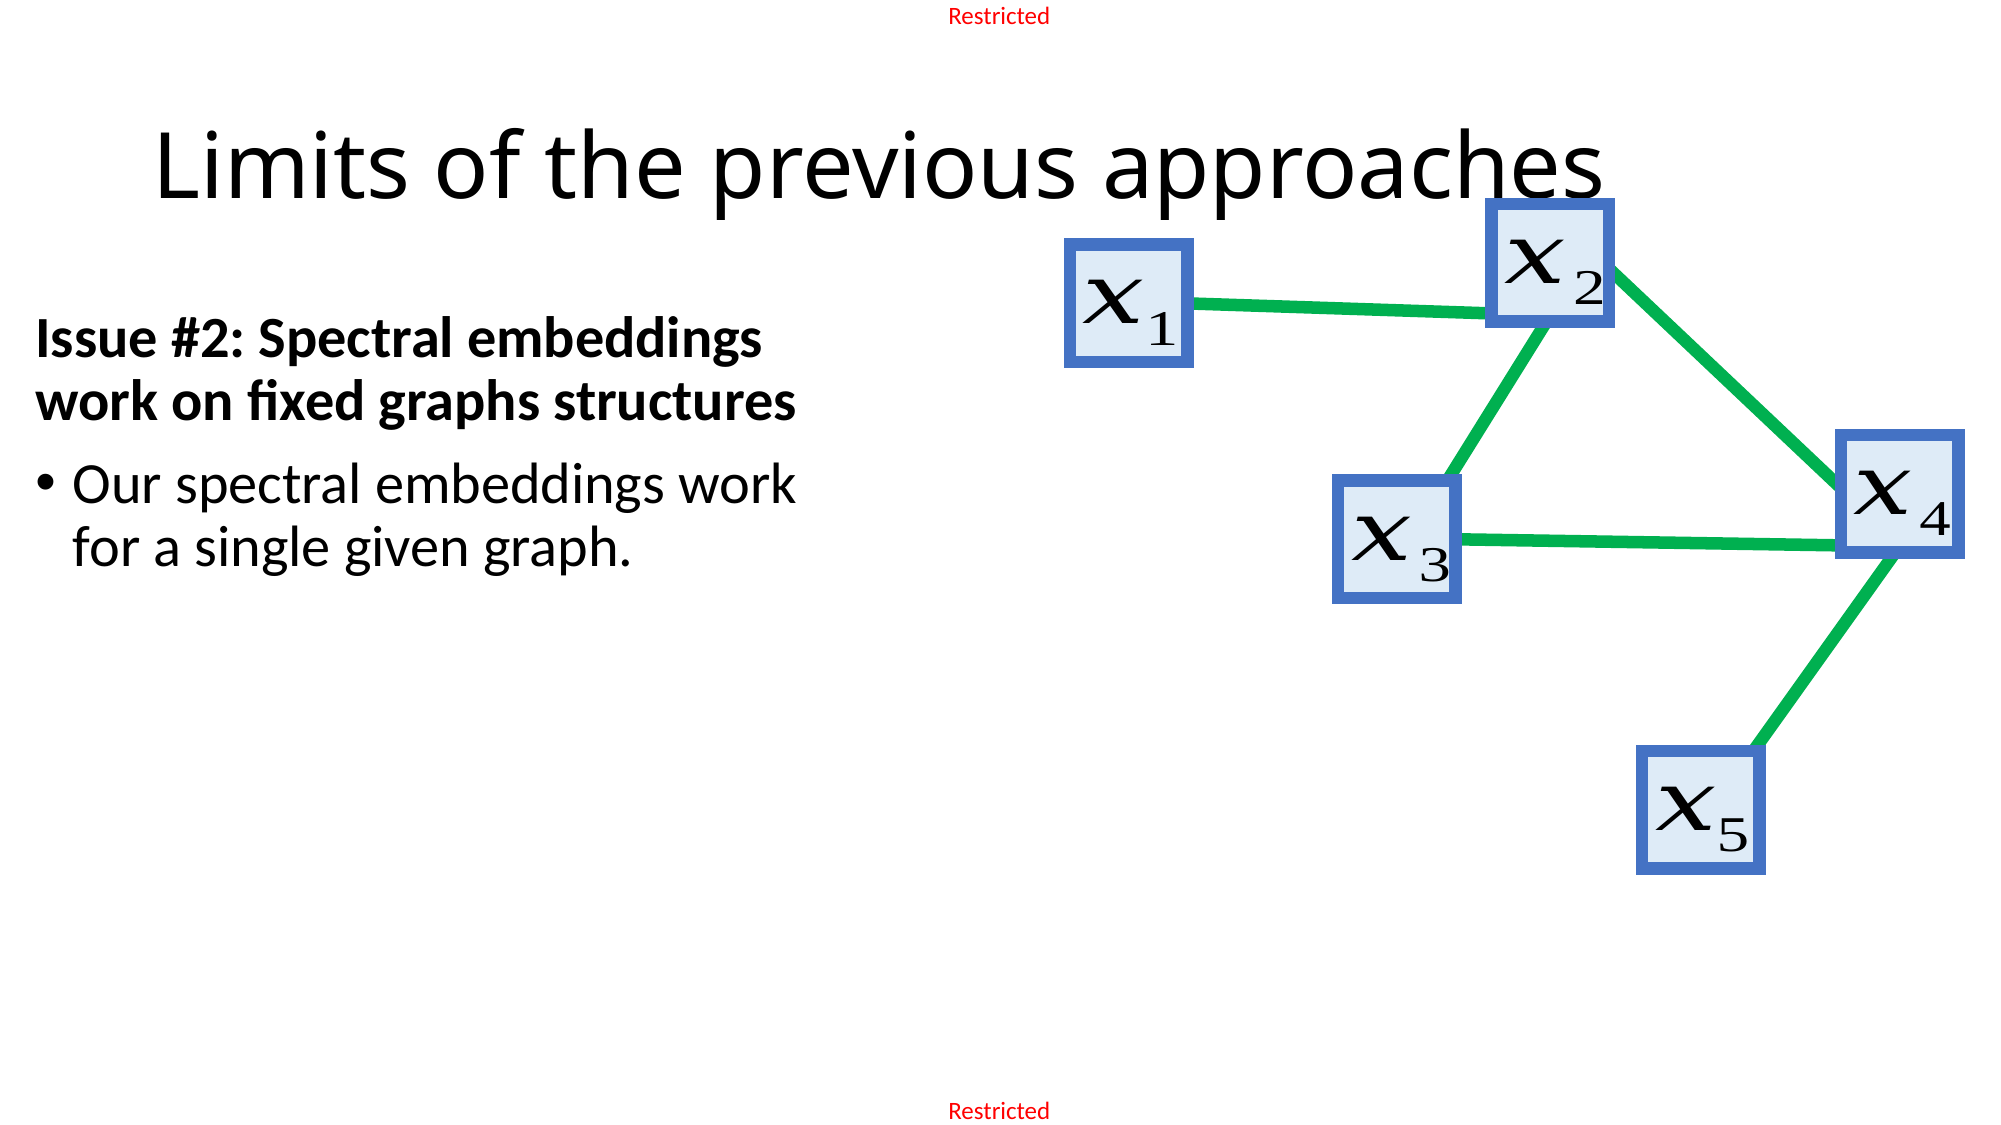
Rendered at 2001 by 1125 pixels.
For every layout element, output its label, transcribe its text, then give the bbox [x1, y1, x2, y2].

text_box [1434, 315, 1551, 503]
title Limits of the previous approaches [137, 59, 1863, 278]
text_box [1602, 262, 1863, 457]
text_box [1449, 493, 1848, 540]
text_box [1181, 262, 1498, 304]
list Issue #2: Spectral embeddings work on fixed graphs structures Our spectral embeddings work for a single given graph. [20, 299, 871, 1103]
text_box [1737, 546, 1900, 773]
